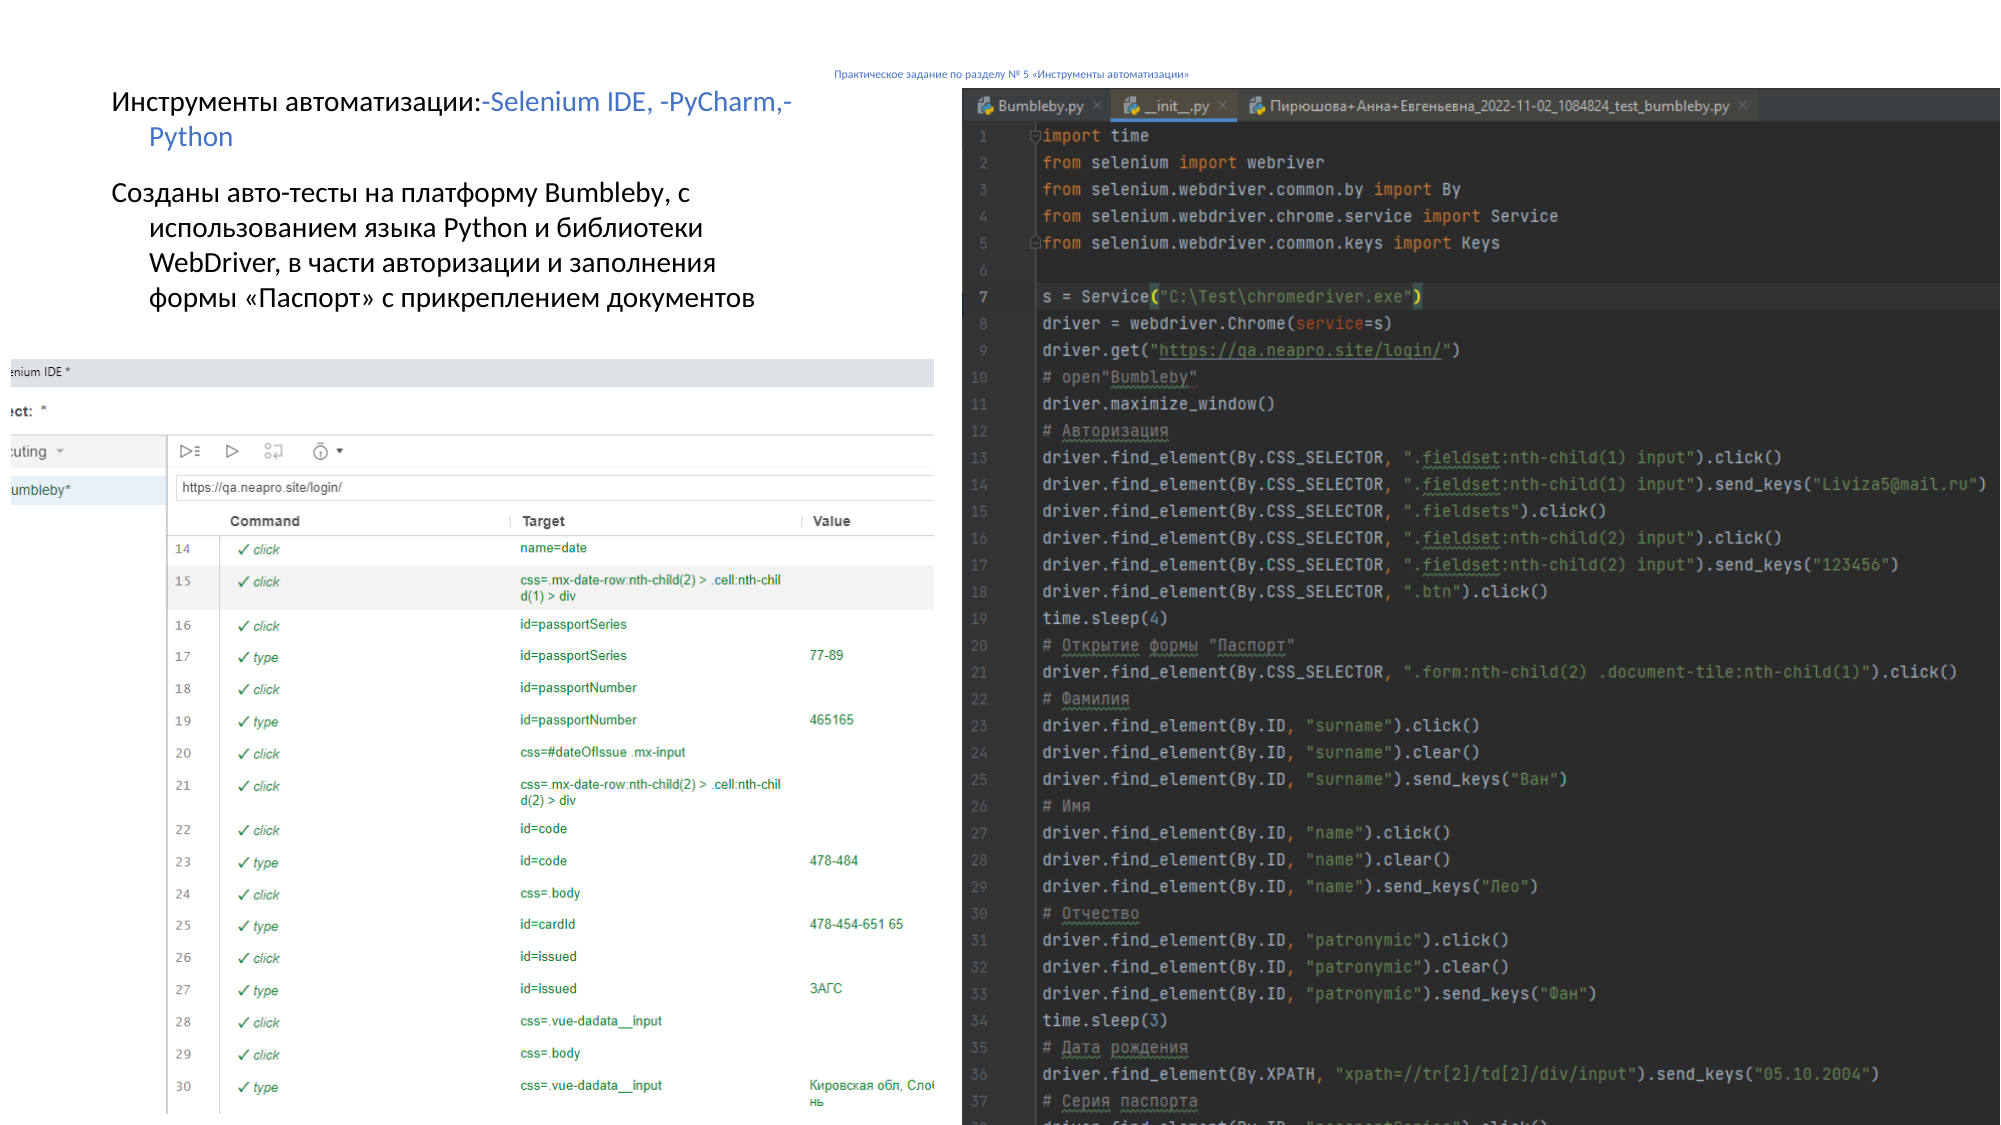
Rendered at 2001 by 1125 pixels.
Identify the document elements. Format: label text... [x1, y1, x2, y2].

picture [962, 88, 2000, 1125]
picture [11, 359, 934, 1114]
title Практическое задание по разделу № 5 «Инструменты автоматизации» [149, 60, 1875, 89]
list Инструменты автоматизации:-Selenium IDE, -PyCharm,-Python Созданы авто-тесты на платформу Bumbleby, с использованием языка Python и библиотеки WebDriver, в части авторизации и заполнения формы «Паспорт» с прикреплением документов [59, 75, 825, 325]
